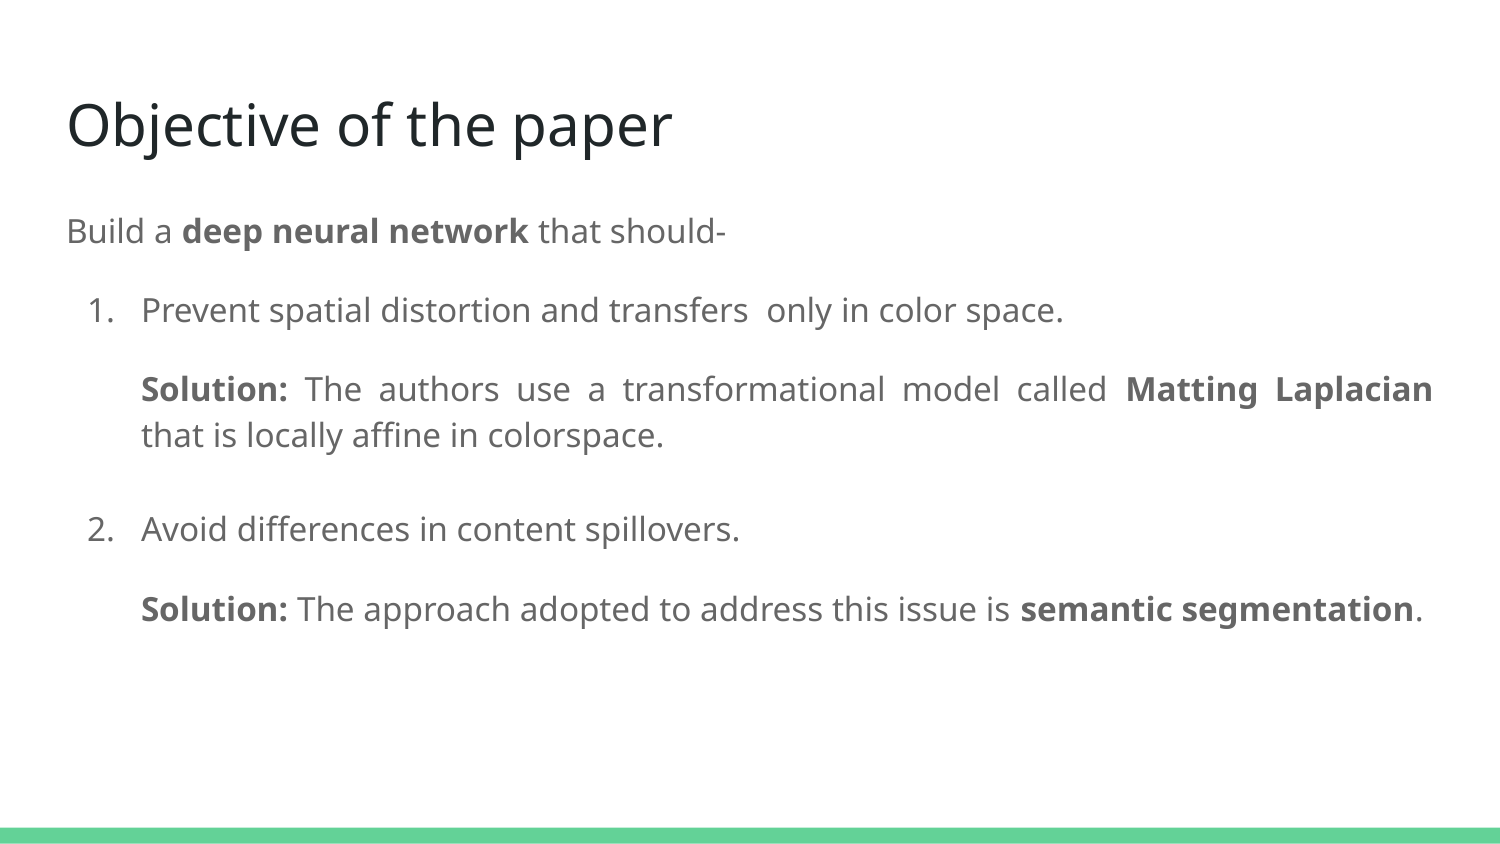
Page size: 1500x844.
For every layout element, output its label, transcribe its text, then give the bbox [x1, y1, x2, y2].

title Objective of the paper [51, 72, 1449, 167]
list Build a deep neural network that should- Prevent spatial distortion and transfers only in color space. Solution: The authors use a transformational model called Matting Laplacian that is locally affine in colorspace. Avoid differences in content spillovers. Solution: The approach adopted to address this issue is semantic segmentation. [51, 189, 1449, 750]
